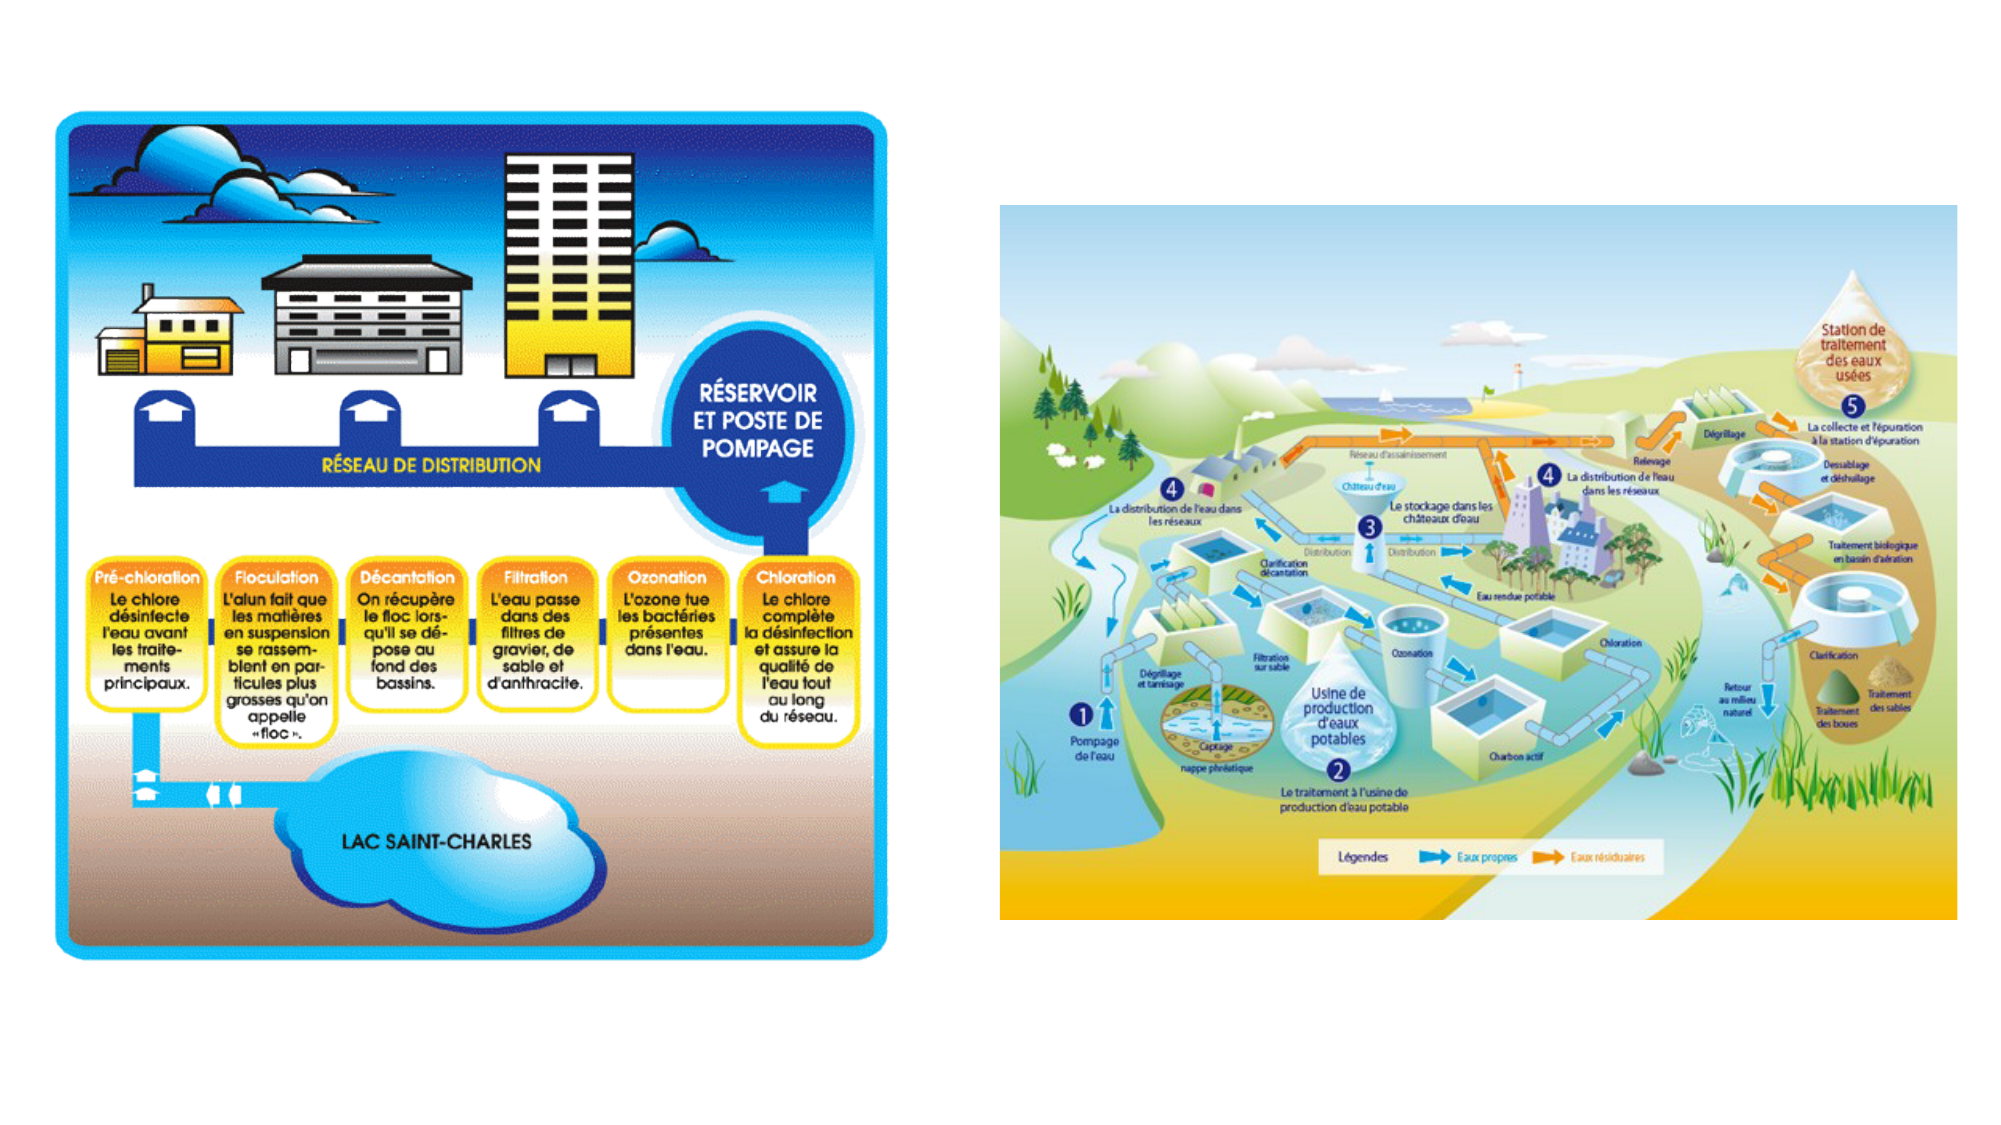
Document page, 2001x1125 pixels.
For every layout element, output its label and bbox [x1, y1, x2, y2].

picture [999, 204, 1958, 920]
picture [49, 104, 894, 966]
